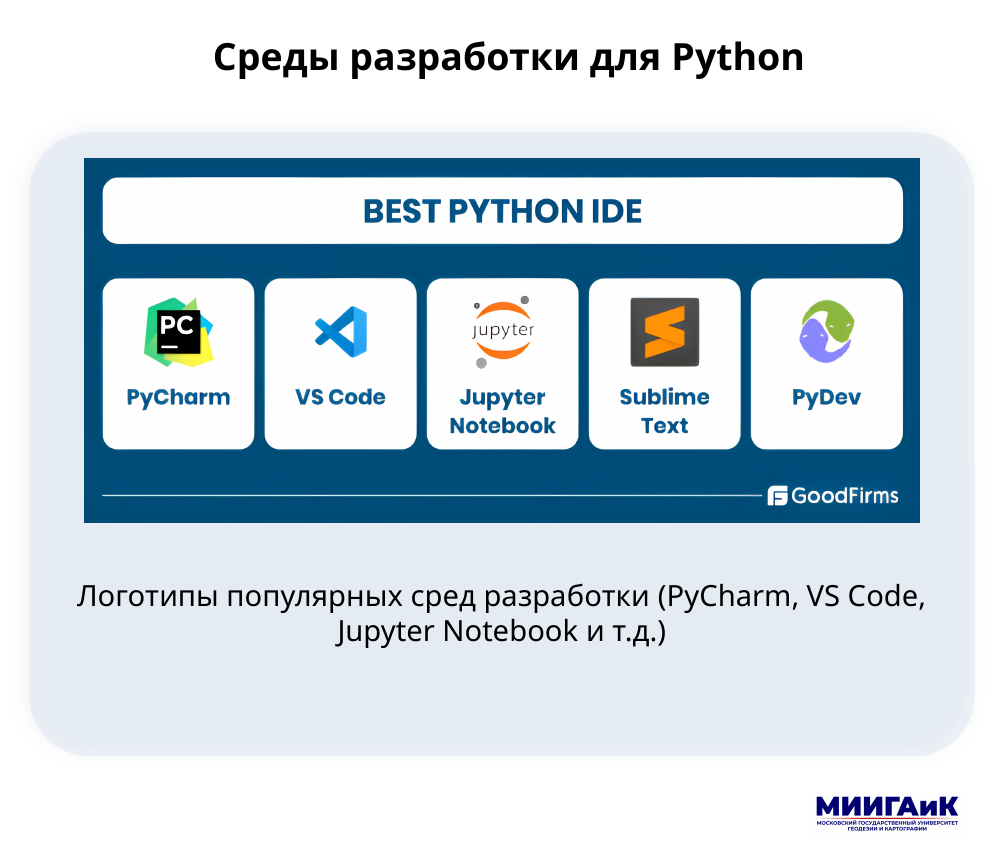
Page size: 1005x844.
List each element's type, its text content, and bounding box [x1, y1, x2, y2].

picture [811, 791, 964, 837]
list Логотипы популярных сред разработки (PyCharm, VS Code, Jupyter Notebook и т.д.) [45, 532, 958, 727]
list Среды разработки для Python [29, 16, 975, 95]
picture [44, 158, 959, 523]
